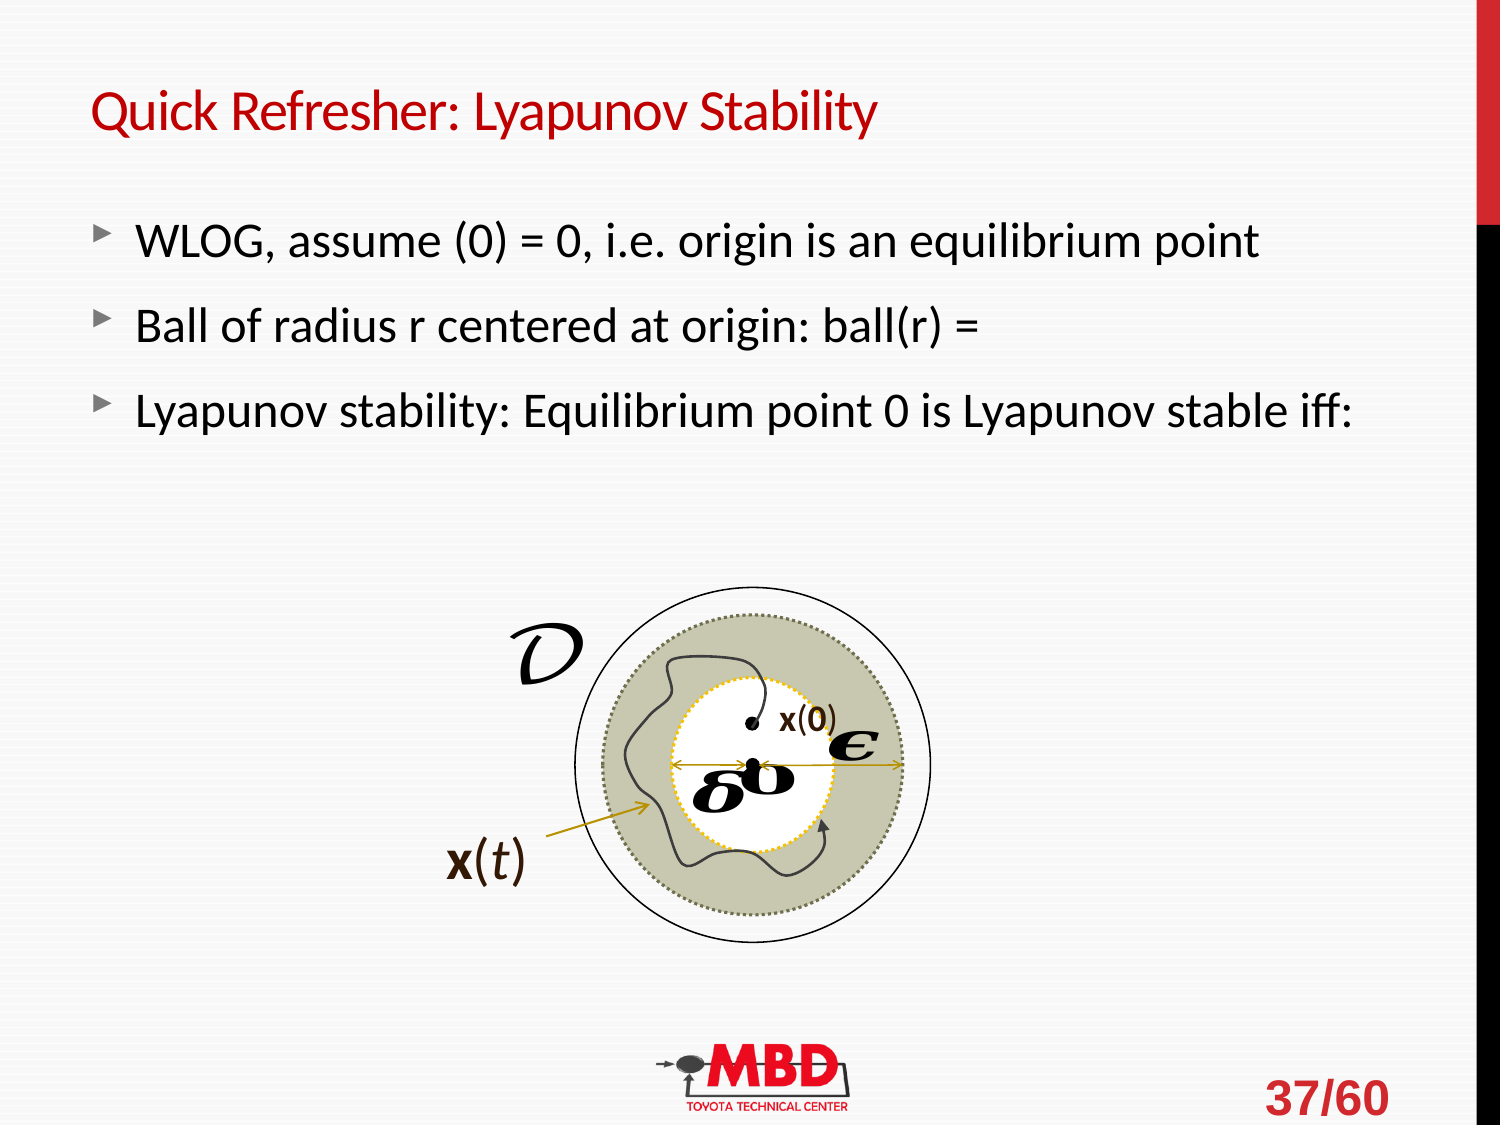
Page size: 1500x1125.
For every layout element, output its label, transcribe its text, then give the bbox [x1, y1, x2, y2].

slide_number 37/60 [1250, 1065, 1466, 1125]
title Quick Refresher: Lyapunov Stability [75, 25, 1025, 150]
picture [650, 1039, 854, 1115]
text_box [411, 586, 931, 943]
